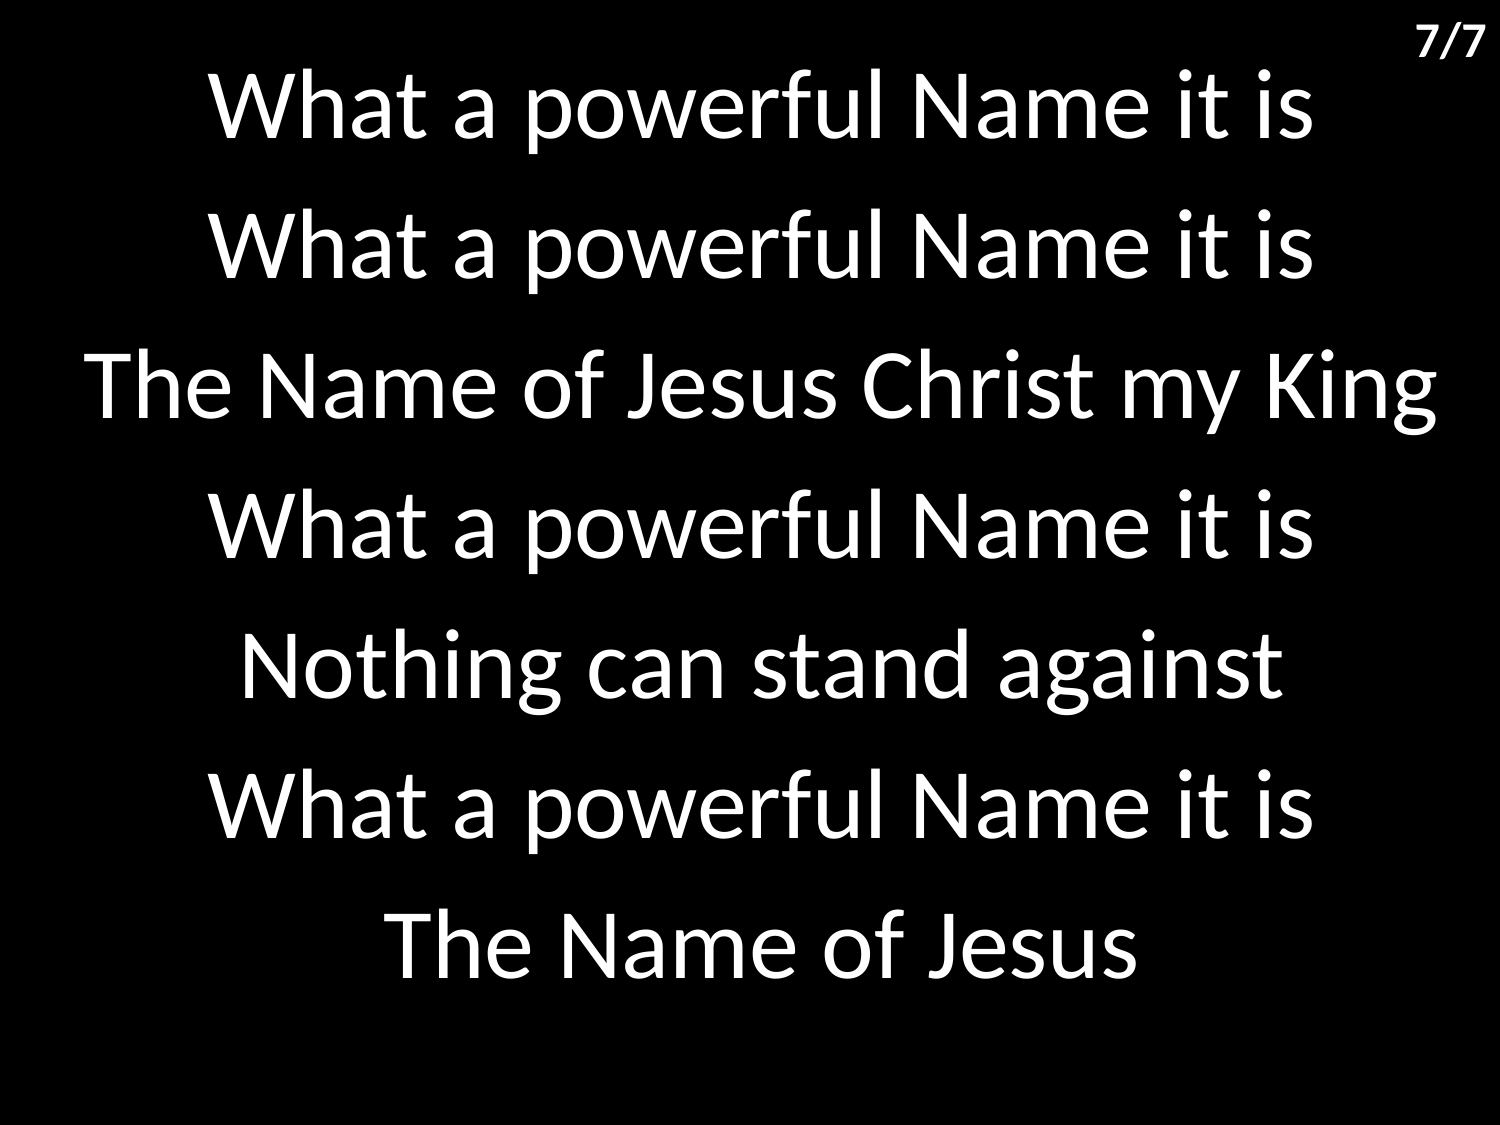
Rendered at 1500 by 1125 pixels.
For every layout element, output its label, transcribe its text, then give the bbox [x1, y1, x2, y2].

text_box 7/7 [1399, 0, 1500, 75]
subtitle What a powerful Name it is What a powerful Name it is The Name of Jesus Christ my King What a powerful Name it is Nothing can stand against What a powerful Name it is The Name of Jesus [53, 30, 1471, 1094]
